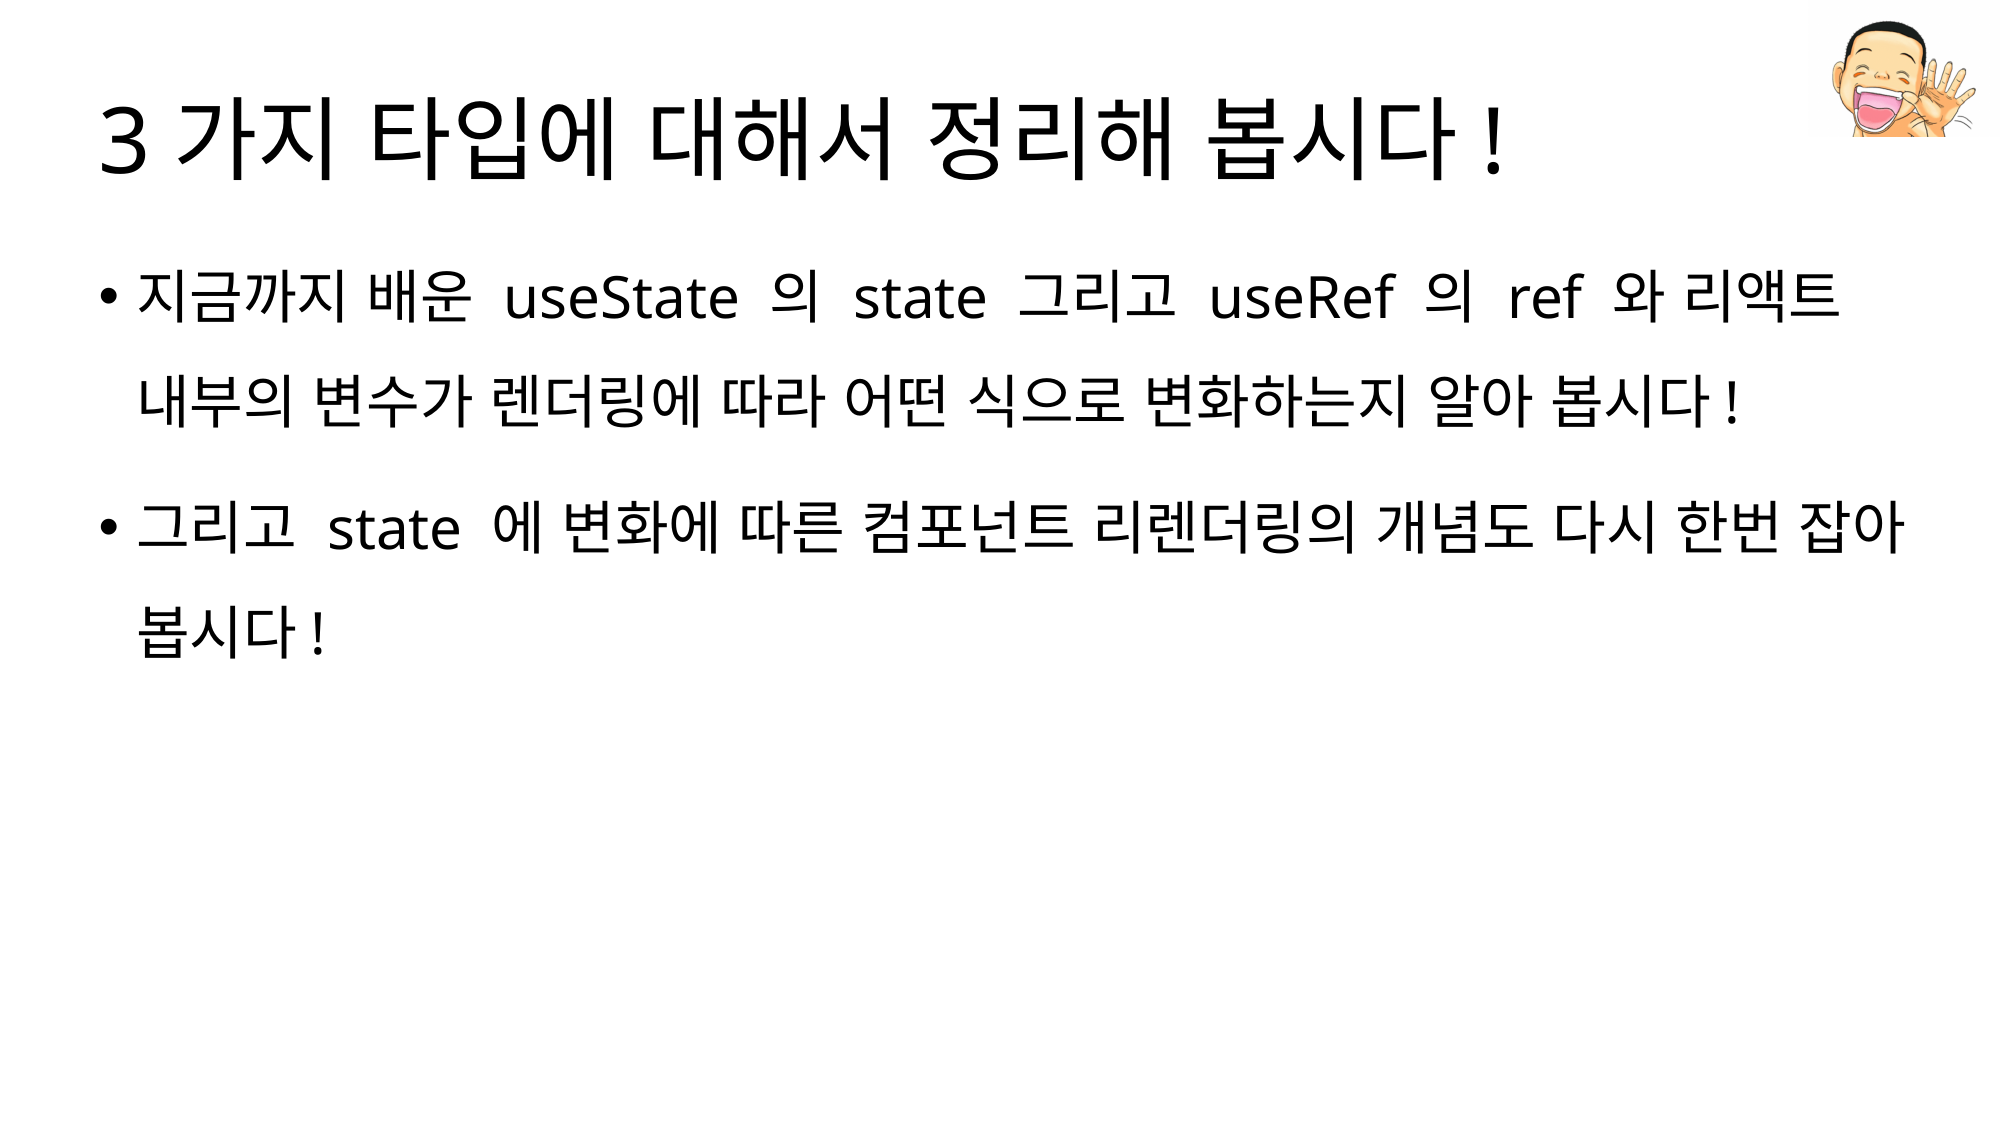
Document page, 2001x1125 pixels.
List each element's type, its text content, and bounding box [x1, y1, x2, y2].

title 3가지 타입에 대해서 정리해 봅시다! [83, 0, 1931, 217]
list 지금까지 배운 useState 의 state 그리고 useRef 의 ref 와 리액트 내부의 변수가 렌더링에 따라 어떤 식으로 변화하는지 알아 봅시다! 그리고 state 에 변화에 따른 컴포넌트 리렌더링의 개념도 다시 한번 잡아 봅시다! [83, 217, 1931, 1125]
picture [1931, 0, 2000, 137]
